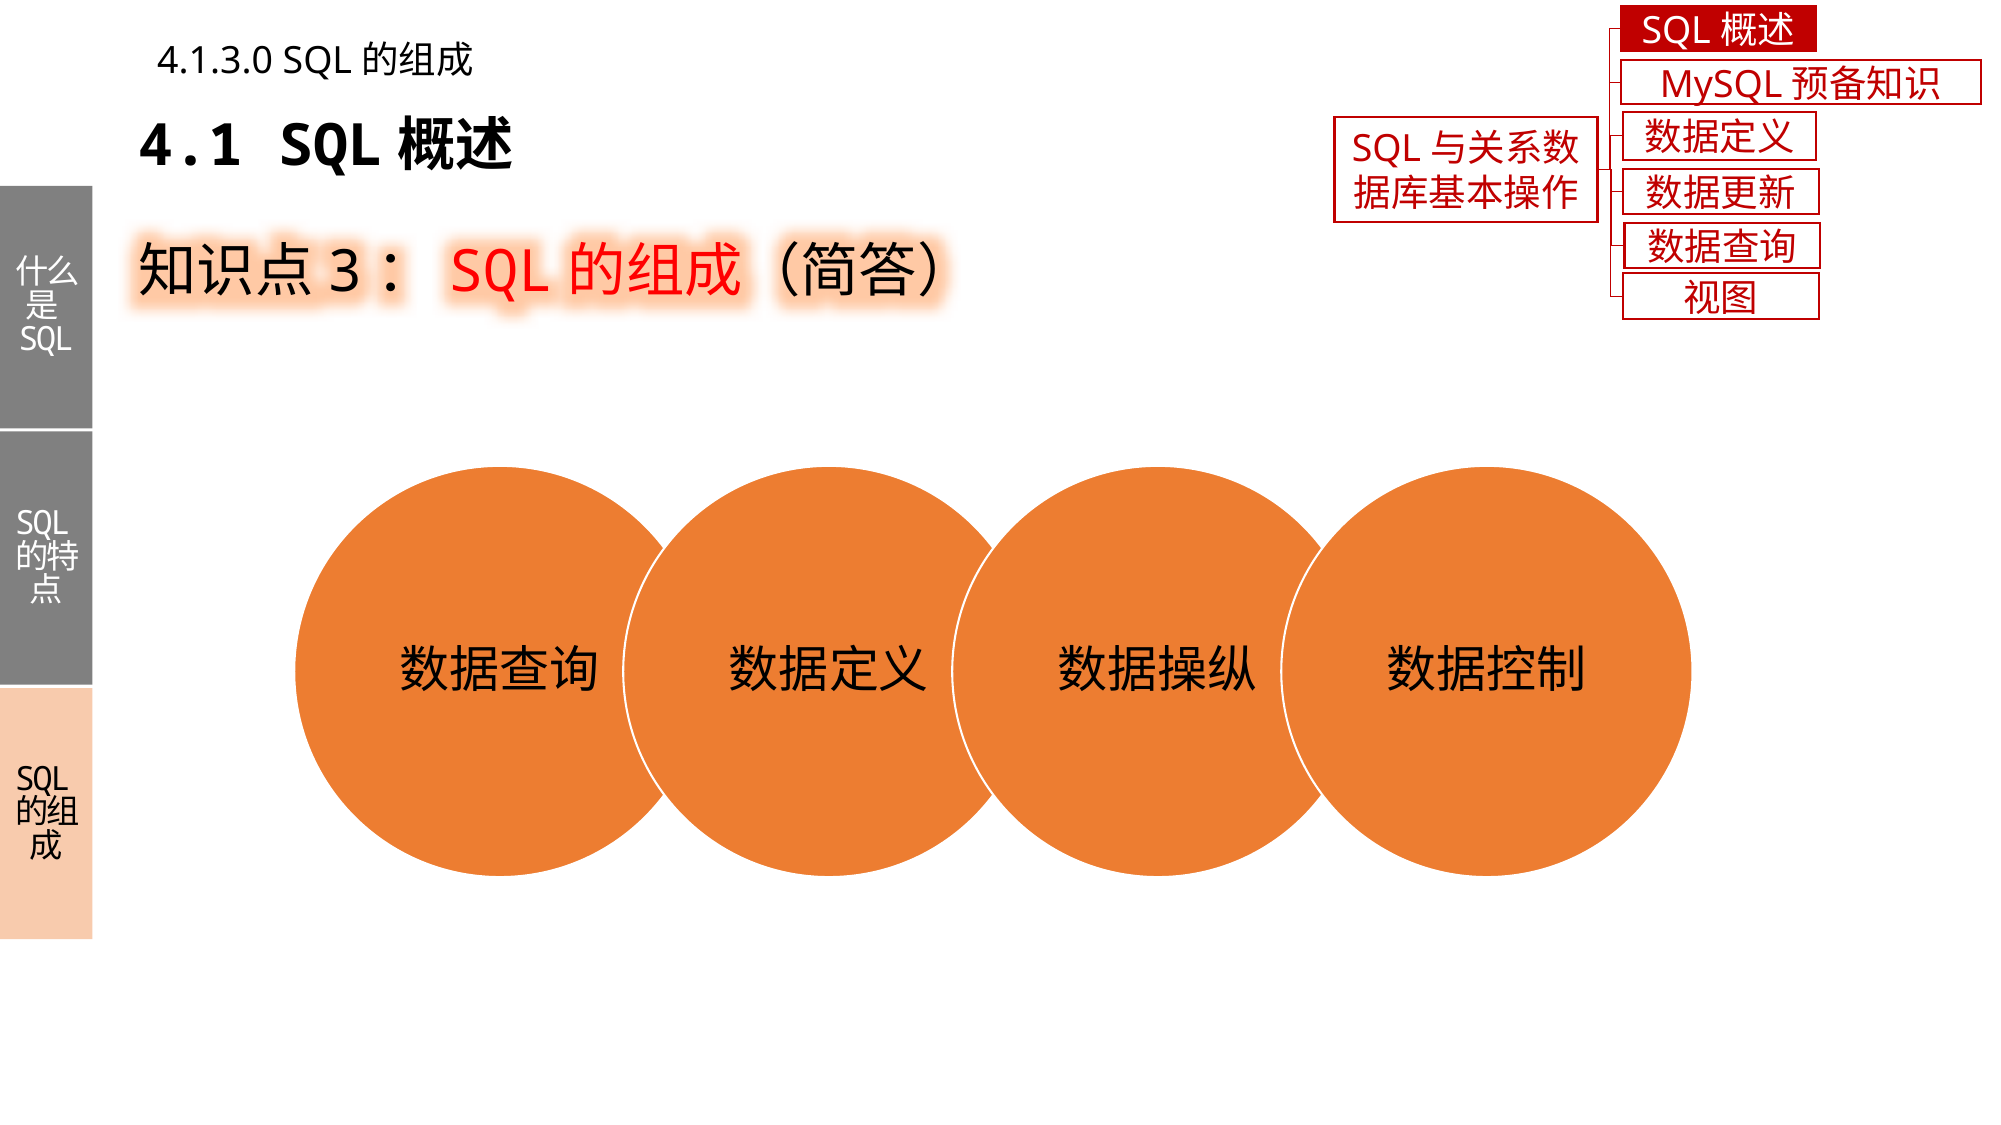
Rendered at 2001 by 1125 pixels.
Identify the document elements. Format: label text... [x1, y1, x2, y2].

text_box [1597, 169, 1623, 297]
text_box 数据操纵 [951, 464, 1322, 879]
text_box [1597, 82, 1621, 135]
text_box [1597, 28, 1621, 82]
text_box 数据定义 [622, 464, 993, 879]
text_box 数据查询 [293, 464, 664, 879]
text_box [0, 185, 93, 940]
text_box 4.1 SQL概述 [114, 166, 1954, 339]
text_box 数据控制 [1280, 464, 1694, 879]
text_box 视图 [1622, 272, 1820, 320]
text_box 4.1 SQL概述 [120, 97, 1568, 152]
text_box 数据更新 [1623, 168, 1820, 215]
text_box SQL概述 [1620, 5, 1817, 52]
text_box 知识点3：SQL的组成（简答） [120, 172, 1945, 329]
text_box 4.1.3.0 SQL的组成 [142, 28, 489, 89]
text_box MySQL预备知识 [1621, 59, 1982, 105]
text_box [1597, 135, 1623, 169]
text_box 数据查询 [1623, 222, 1821, 269]
text_box 数据定义 [1622, 111, 1817, 161]
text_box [118, 170, 1949, 335]
text_box SQL与关系数据库基本操作 [1333, 116, 1597, 223]
